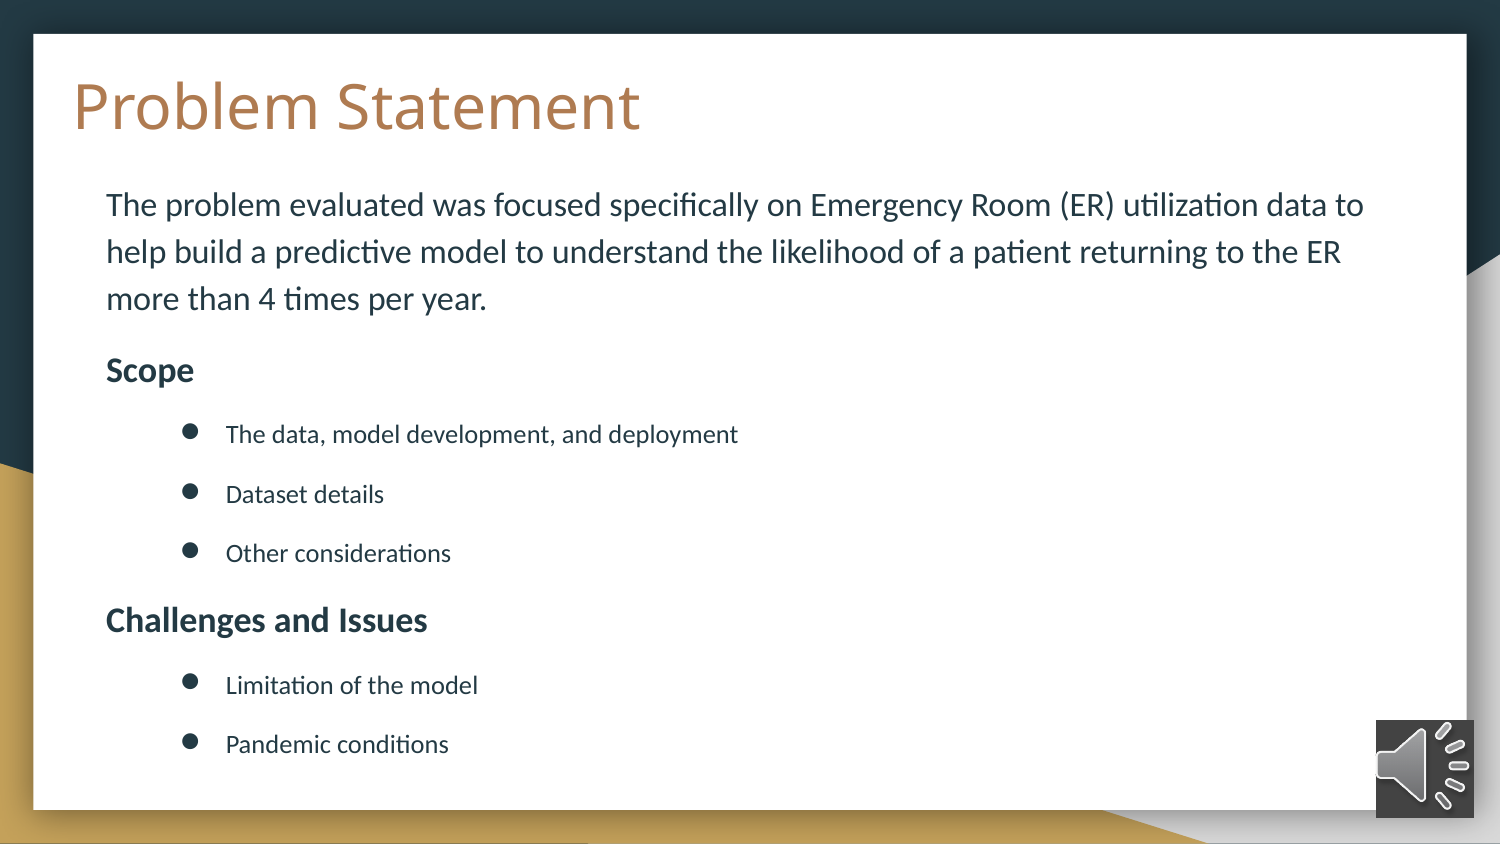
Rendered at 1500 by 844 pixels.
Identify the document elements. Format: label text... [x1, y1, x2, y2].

title Problem Statement [57, 52, 1289, 162]
picture [1374, 718, 1476, 819]
list The problem evaluated was focused specifically on Emergency Room (ER) utilization data to help build a predictive model to understand the likelihood of a patient returning to the ER more than 4 times per year. Scope The data, model development, and deployment Dataset details Other considerations Challenges and Issues Limitation of the model Pandemic conditions [91, 161, 1428, 779]
